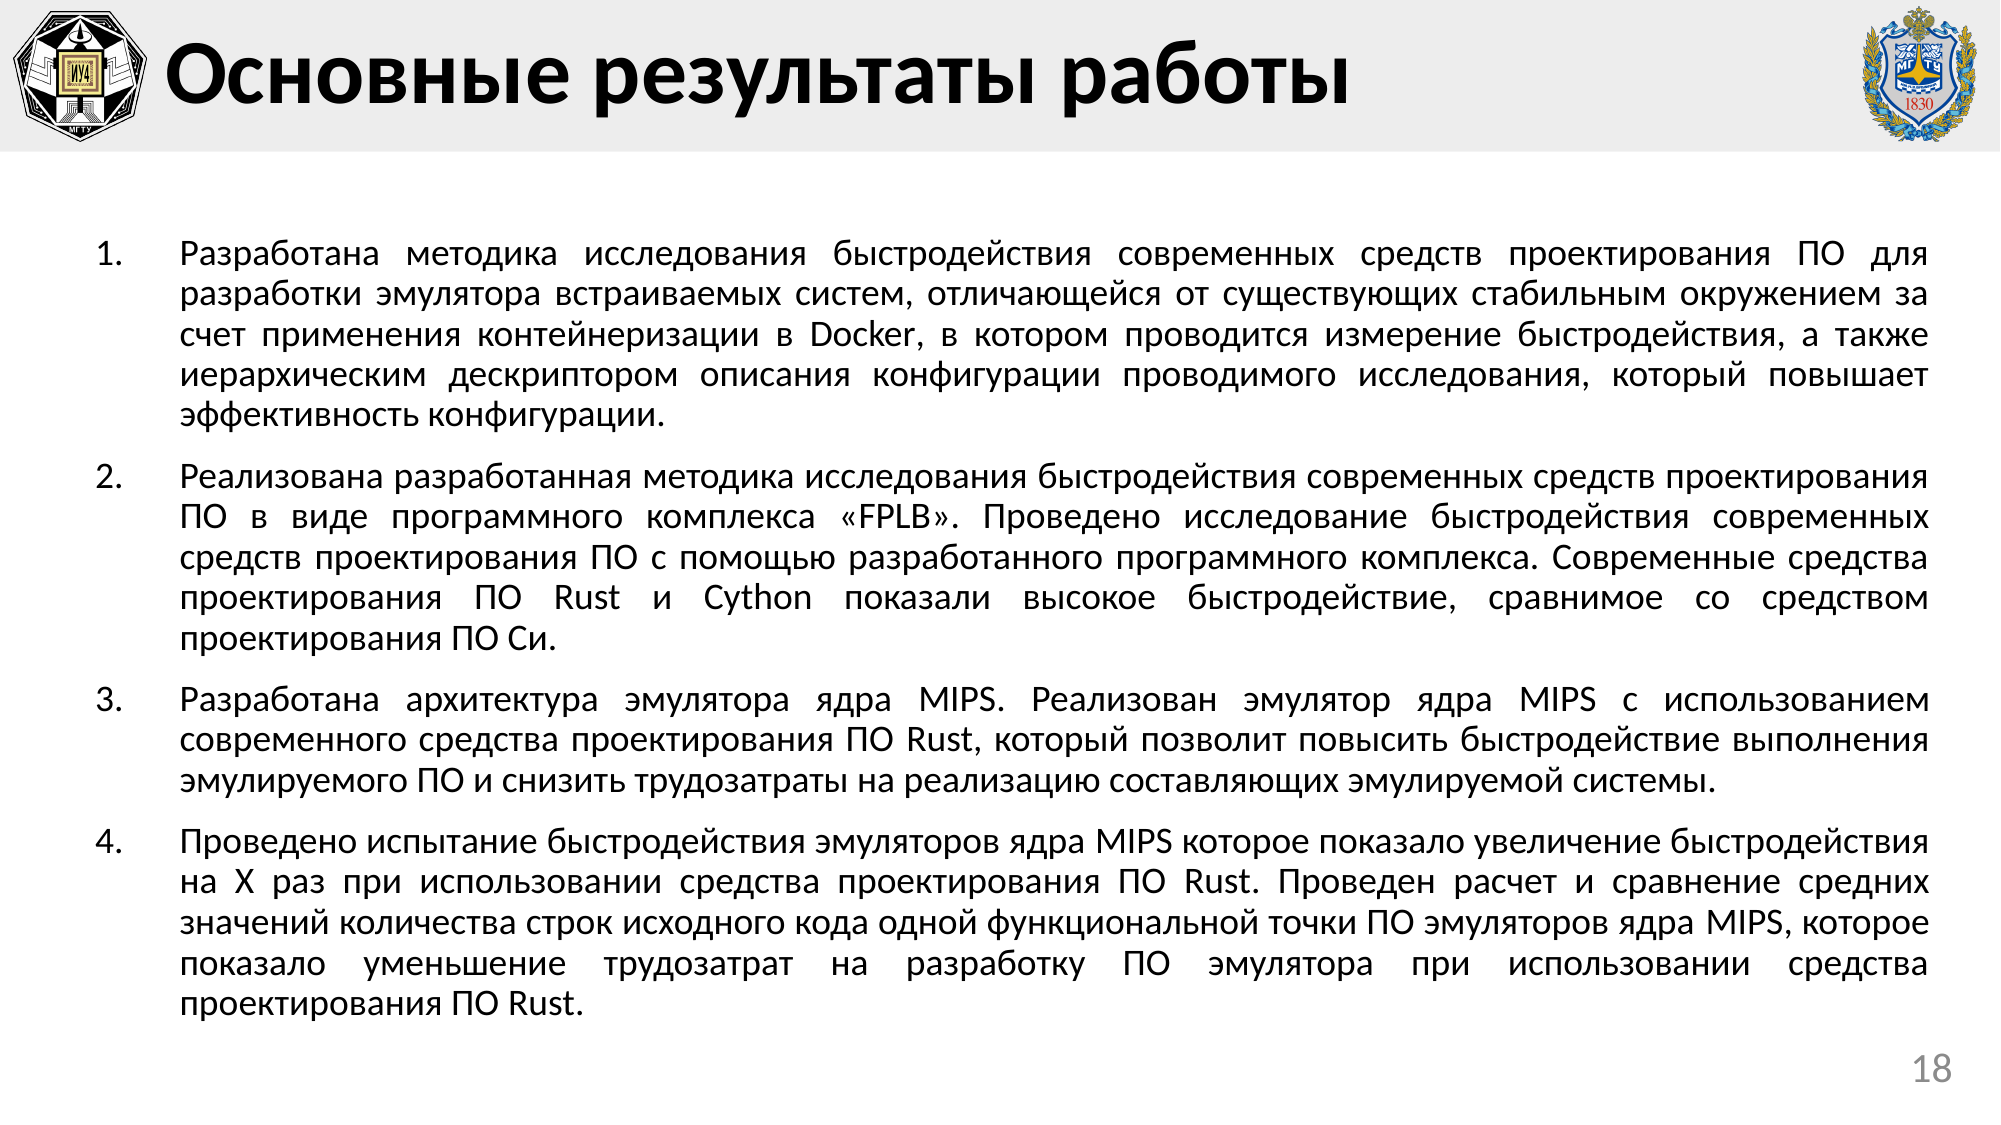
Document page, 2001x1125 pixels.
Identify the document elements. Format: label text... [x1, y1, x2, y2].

slide_number 18 [1517, 1036, 1968, 1097]
list Разработана методика исследования быстродействия современных средств проектирования ПО для разработки эмулятора встраиваемых систем, отличающейся от существующих стабильным окружением за счет применения контейнеризации в Docker, в котором проводится измерение быстродействия, а также иерархическим дескриптором описания конфигурации проводимого исследования, который повышает эффективность конфигурации. Реализована разработанная методика исследования быстродействия современных средств проектирования ПО в виде программного комплекса «FPLB». Проведено исследование быстродействия современных средств проектирования ПО с помощью разработанного программного комплекса. Современные средства проектирования ПО Rust и Cython показали высокое быстродействие, сравнимое со средством проектирования ПО Си. Разработана архитектура эмулятора ядра MIPS. Реализован эмулятор ядра MIPS с использованием современного средства проектирования ПО Rust, который позволит повысить быстродействие выполнения эмулируемого ПО и снизить трудозатраты на реализацию составляющих эмулируемой системы. Проведено испытание быстродействия эмуляторов ядра MIPS которое показало увеличение быстродействия на X раз при использовании средства проектирования ПО Rust. Проведен расчет и сравнение средних значений количества строк исходного кода одной функциональной точки ПО эмуляторов ядра MIPS, которое показало уменьшение трудозатрат на разработку ПО эмулятора при использовании средства проектирования ПО Rust. [80, 225, 1946, 1019]
picture [1862, 5, 1977, 142]
picture [13, 11, 147, 142]
text_box Основные результаты работы [0, 0, 2000, 152]
